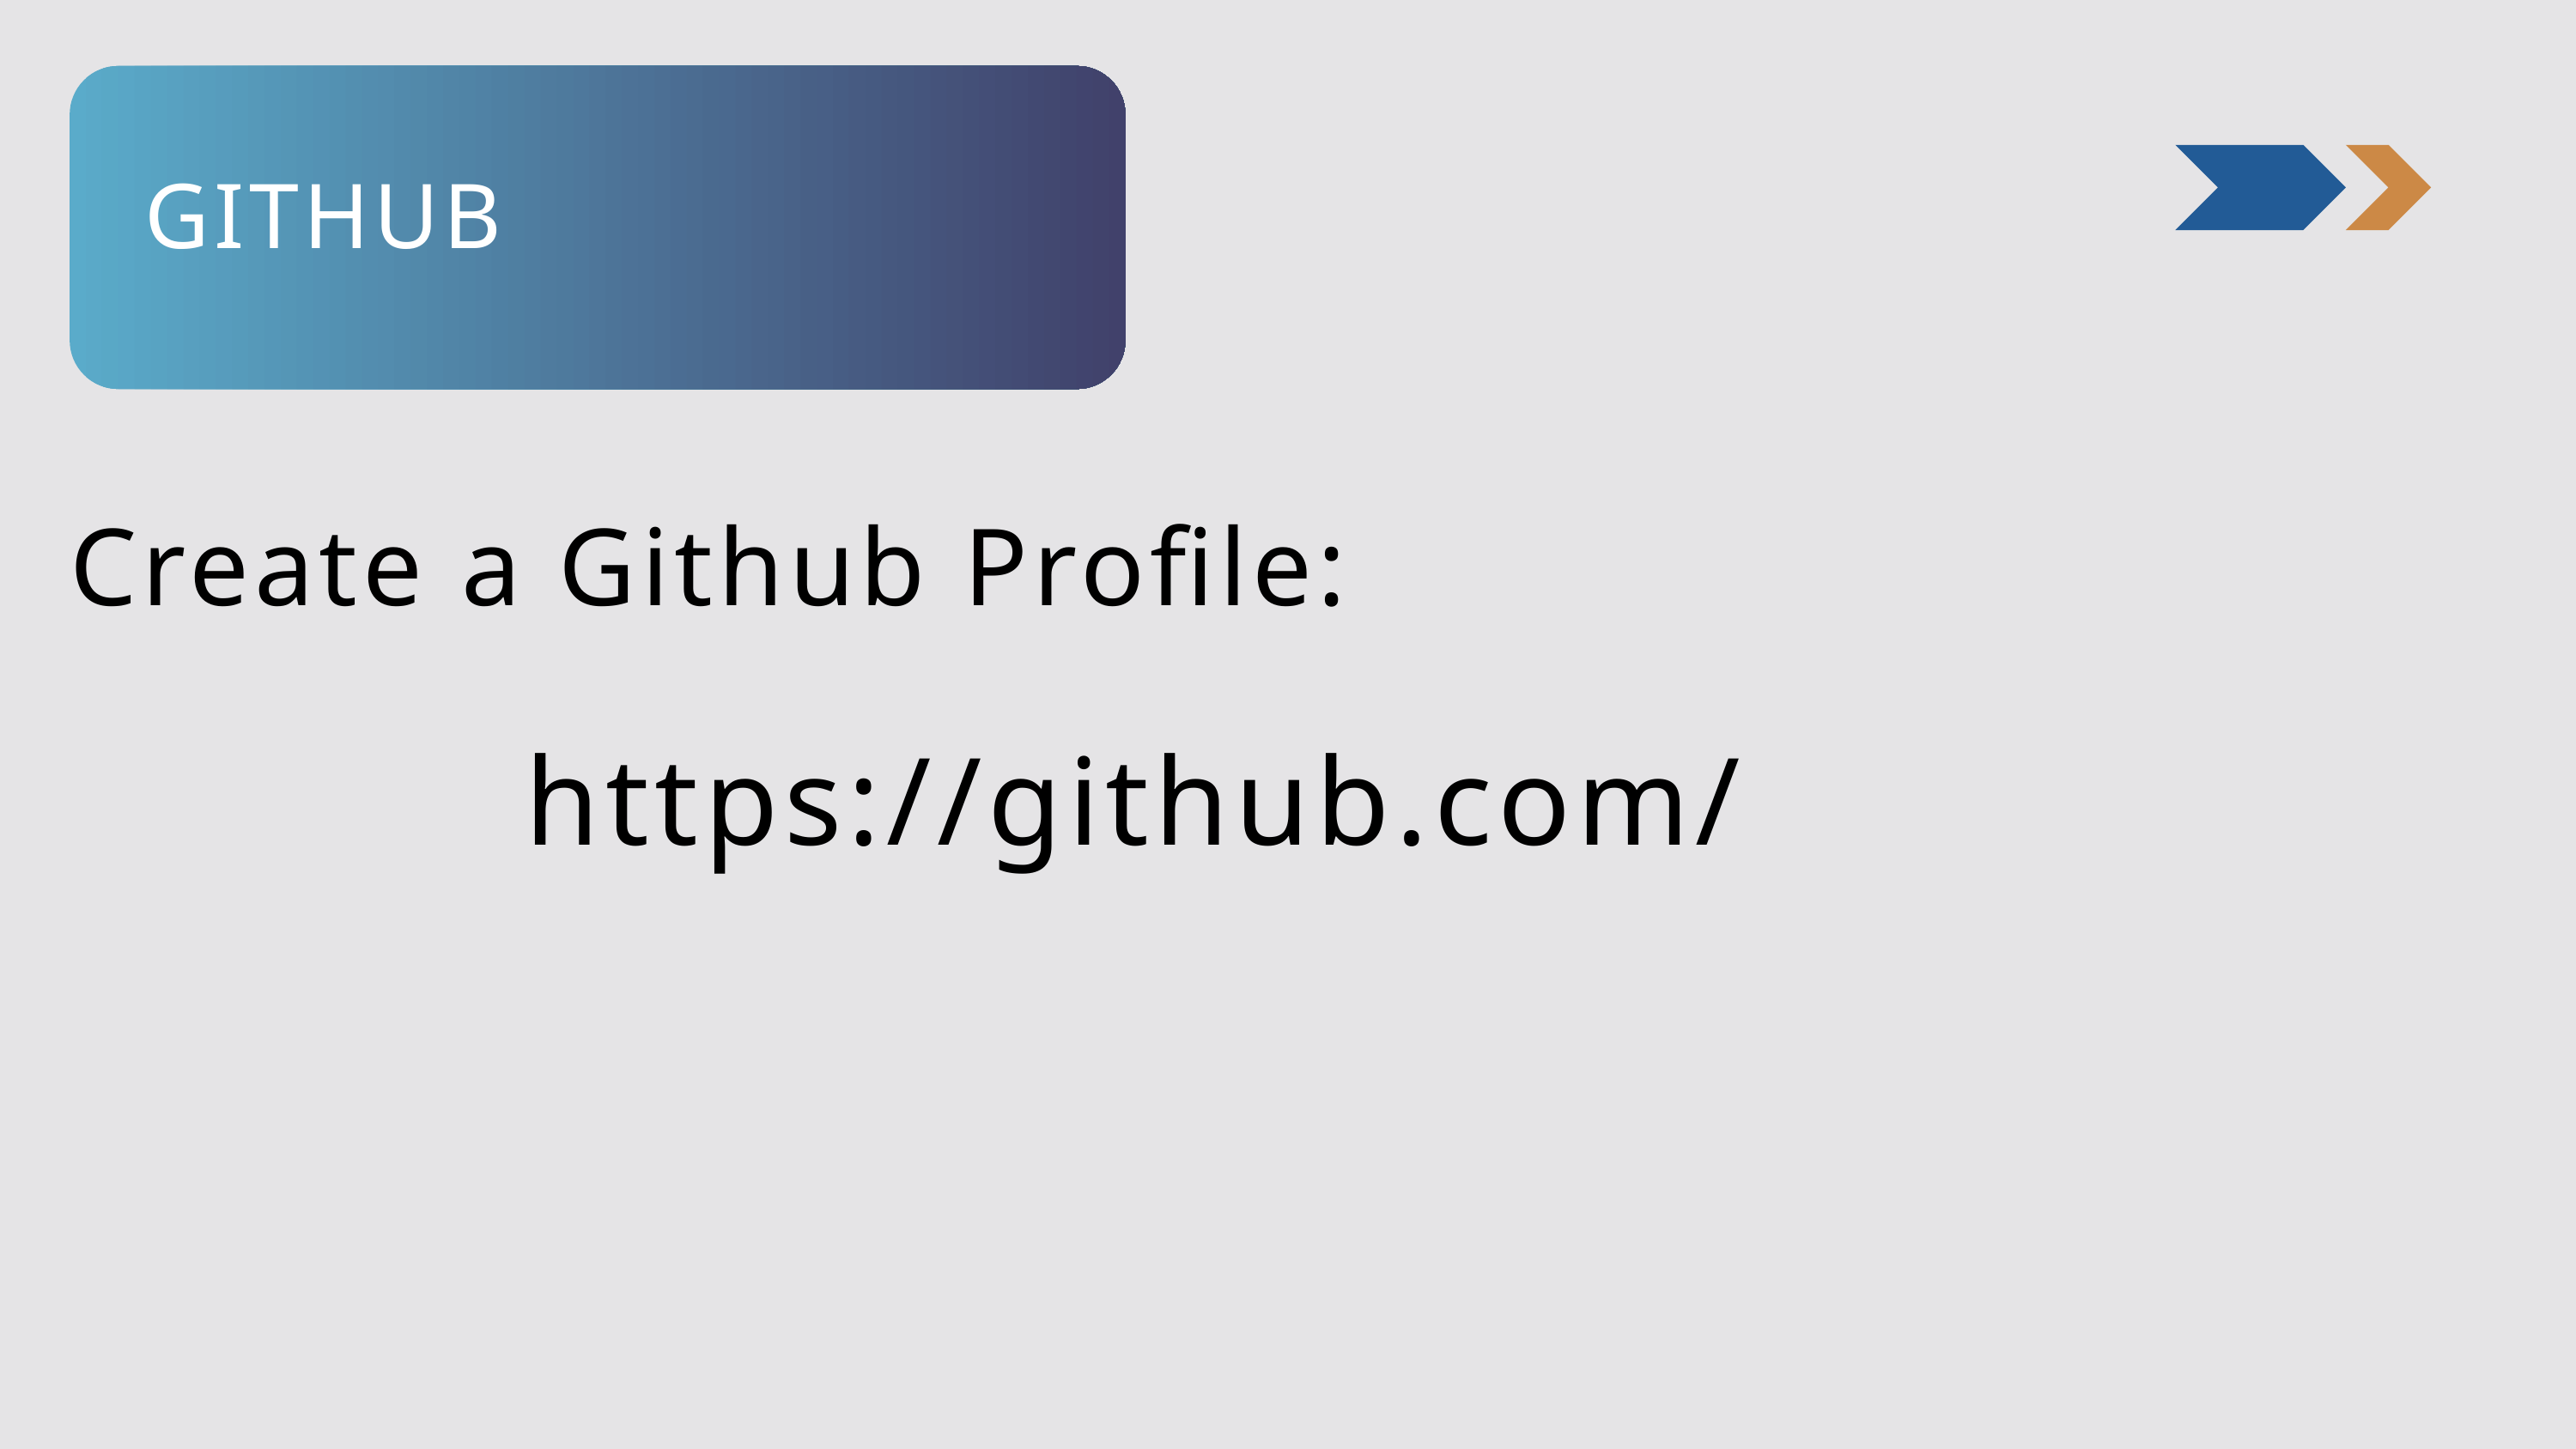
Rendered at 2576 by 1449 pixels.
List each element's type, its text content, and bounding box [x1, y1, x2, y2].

text_box https://github.com/ [488, 724, 1991, 870]
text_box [2345, 144, 2432, 231]
text_box Create a Github Profile: [70, 498, 1573, 627]
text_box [69, 65, 1126, 390]
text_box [2175, 144, 2344, 231]
